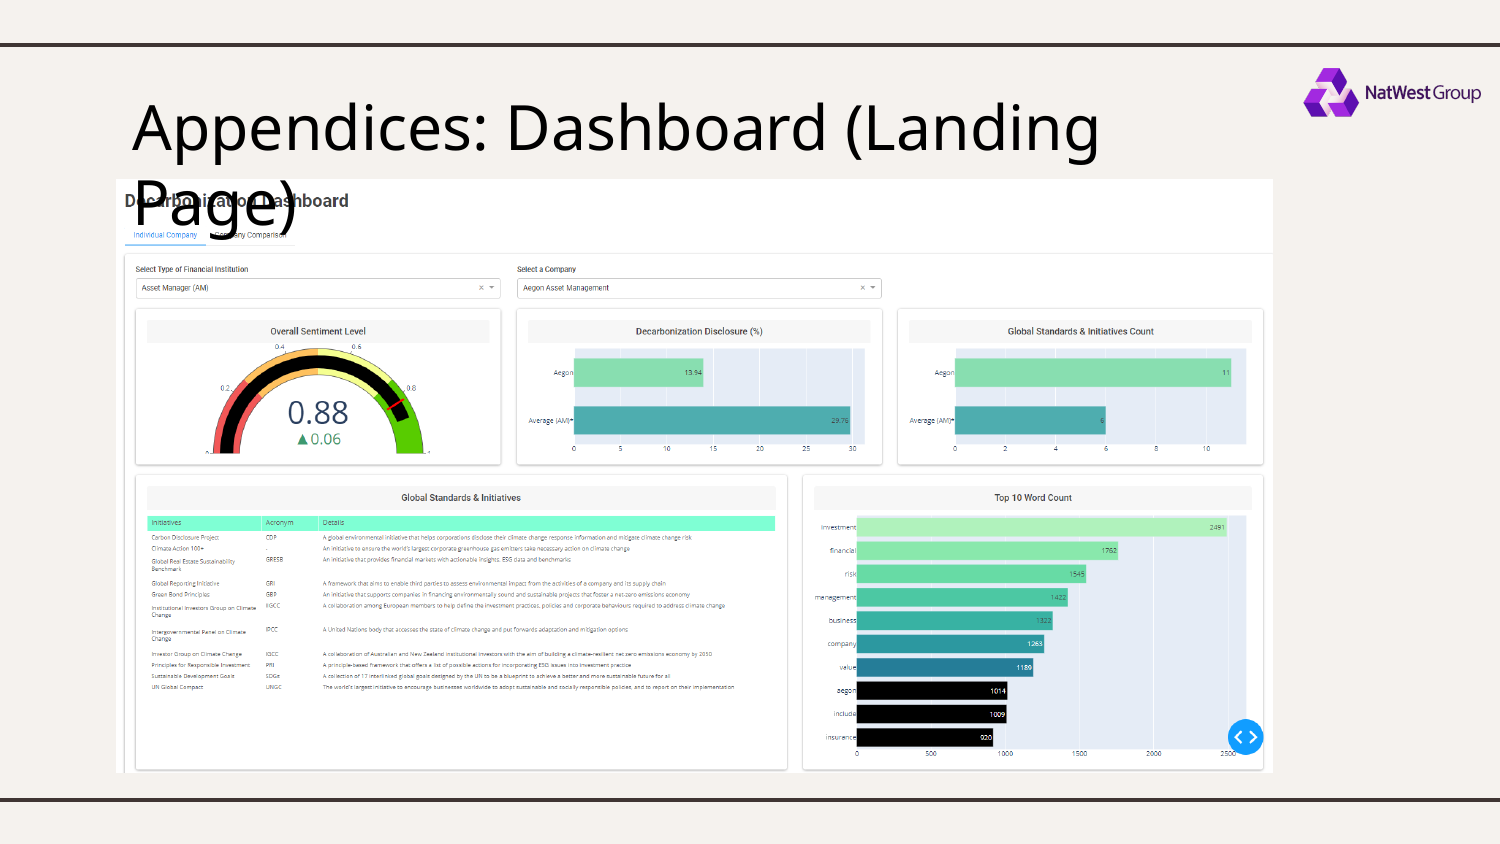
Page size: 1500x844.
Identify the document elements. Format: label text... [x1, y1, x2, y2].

title Appendices: Dashboard (Landing Page) [116, 72, 1280, 167]
picture [116, 179, 1273, 773]
picture [1301, 58, 1484, 126]
